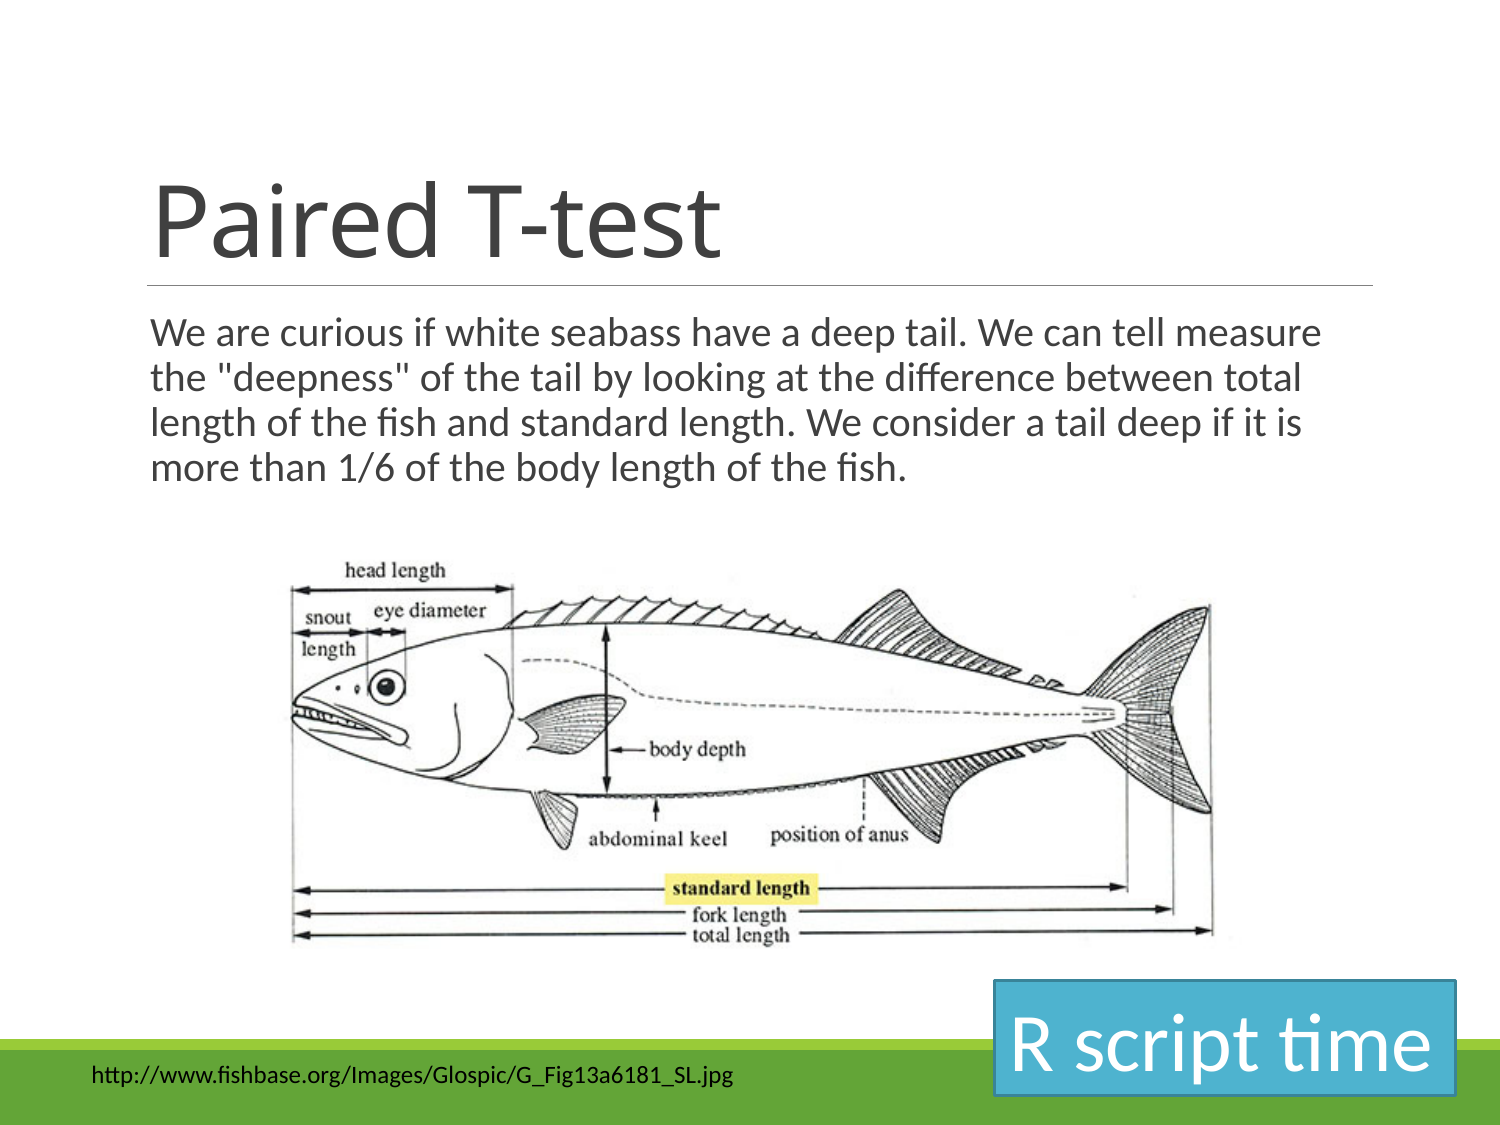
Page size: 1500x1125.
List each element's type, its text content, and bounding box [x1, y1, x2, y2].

title Paired T-test [135, 47, 1373, 285]
text_box http://www.fishbase.org/Images/Glospic/G_Fig13a6181_SL.jpg [76, 1051, 827, 1096]
picture [253, 548, 1255, 964]
list We are curious if white seabass have a deep tail. We can tell measure the "deepness" of the tail by looking at the difference between total length of the fish and standard length. We consider a tail deep if it is more than 1/6 of the body length of the fish. [135, 302, 1373, 963]
text_box R script time [993, 979, 1457, 1097]
